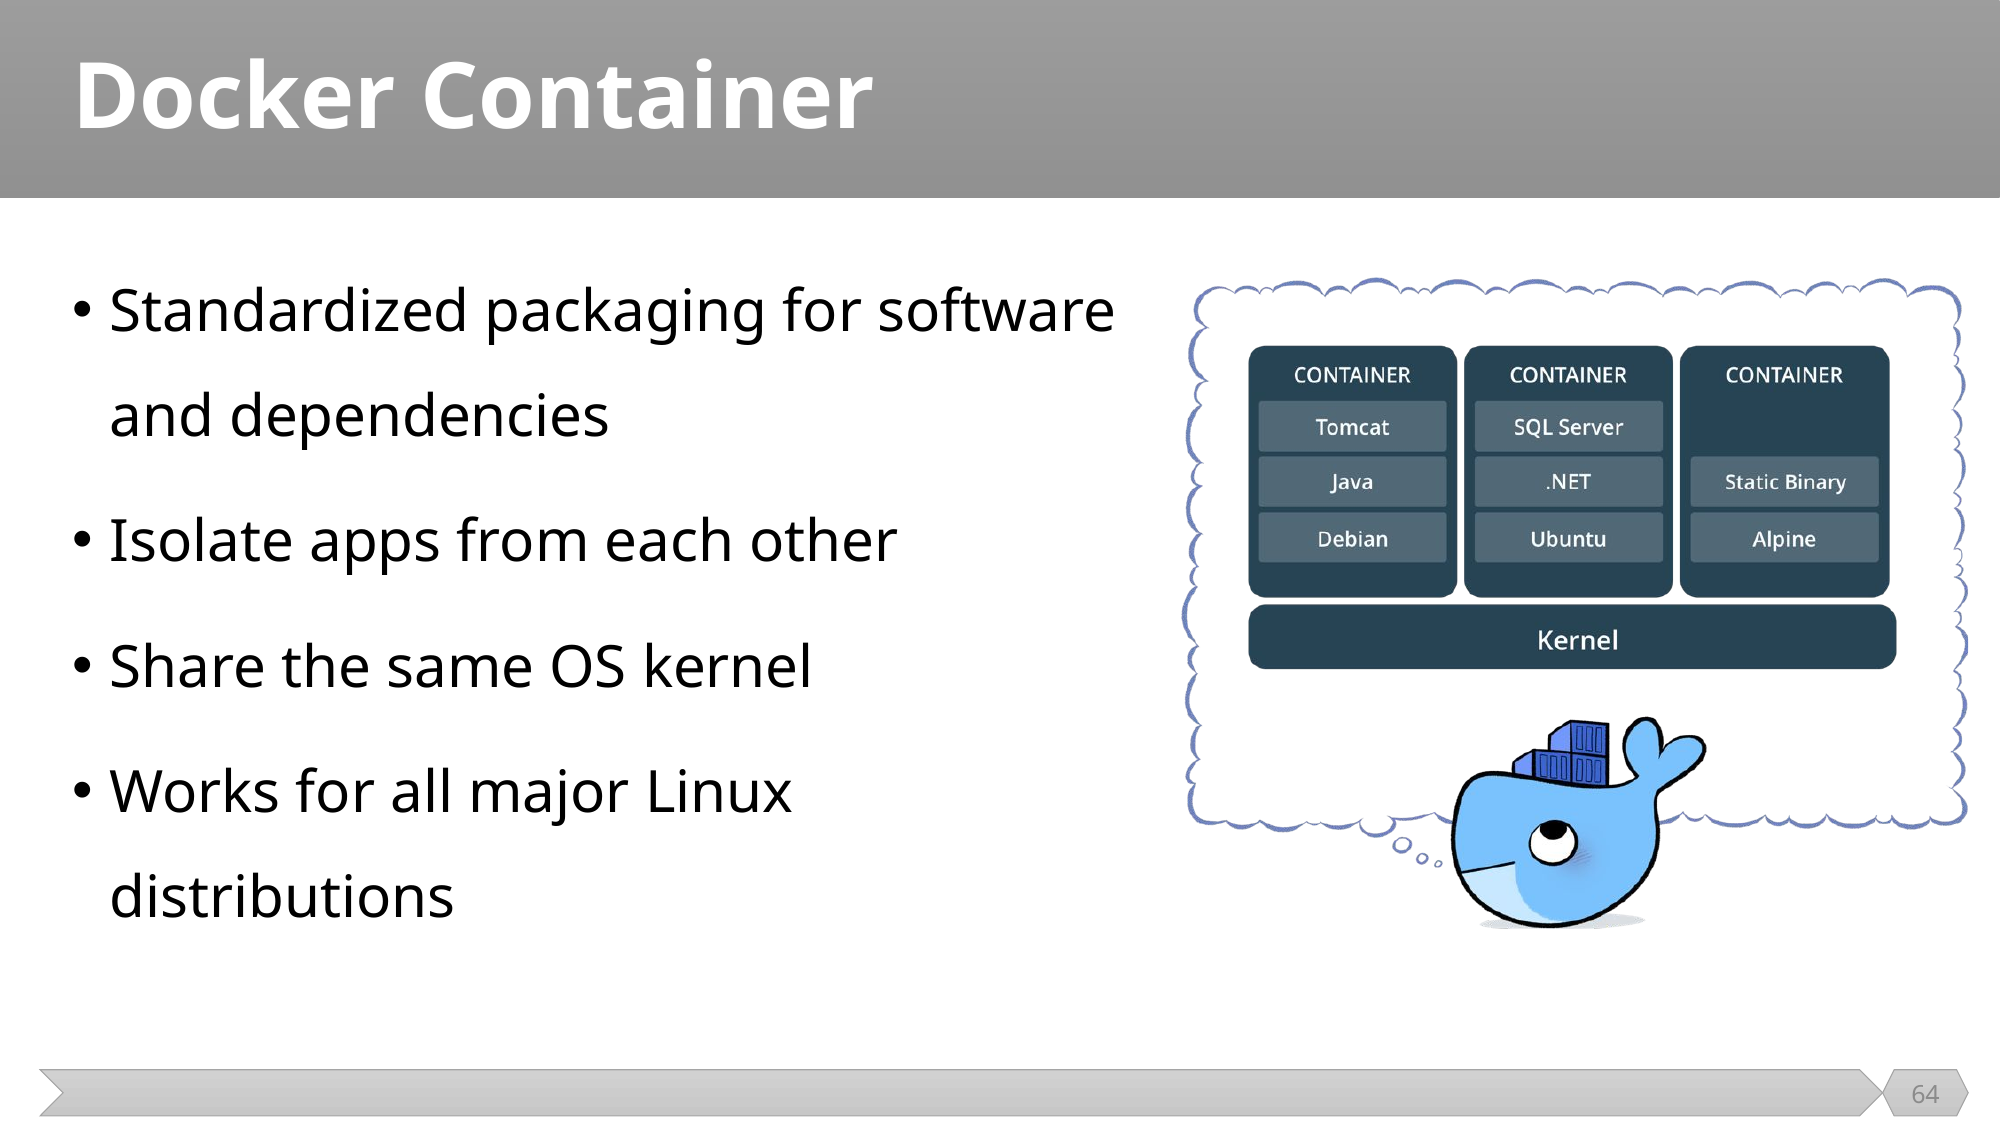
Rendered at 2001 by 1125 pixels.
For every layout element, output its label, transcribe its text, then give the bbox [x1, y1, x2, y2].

title Docker Container [56, 0, 1969, 199]
list Standardized packaging for software and dependencies Isolate apps from each other Share the same OS kernel Works for all major Linux distributions [56, 230, 1143, 1010]
slide_number 64 [1882, 1065, 1969, 1125]
text_box [1180, 277, 1969, 929]
